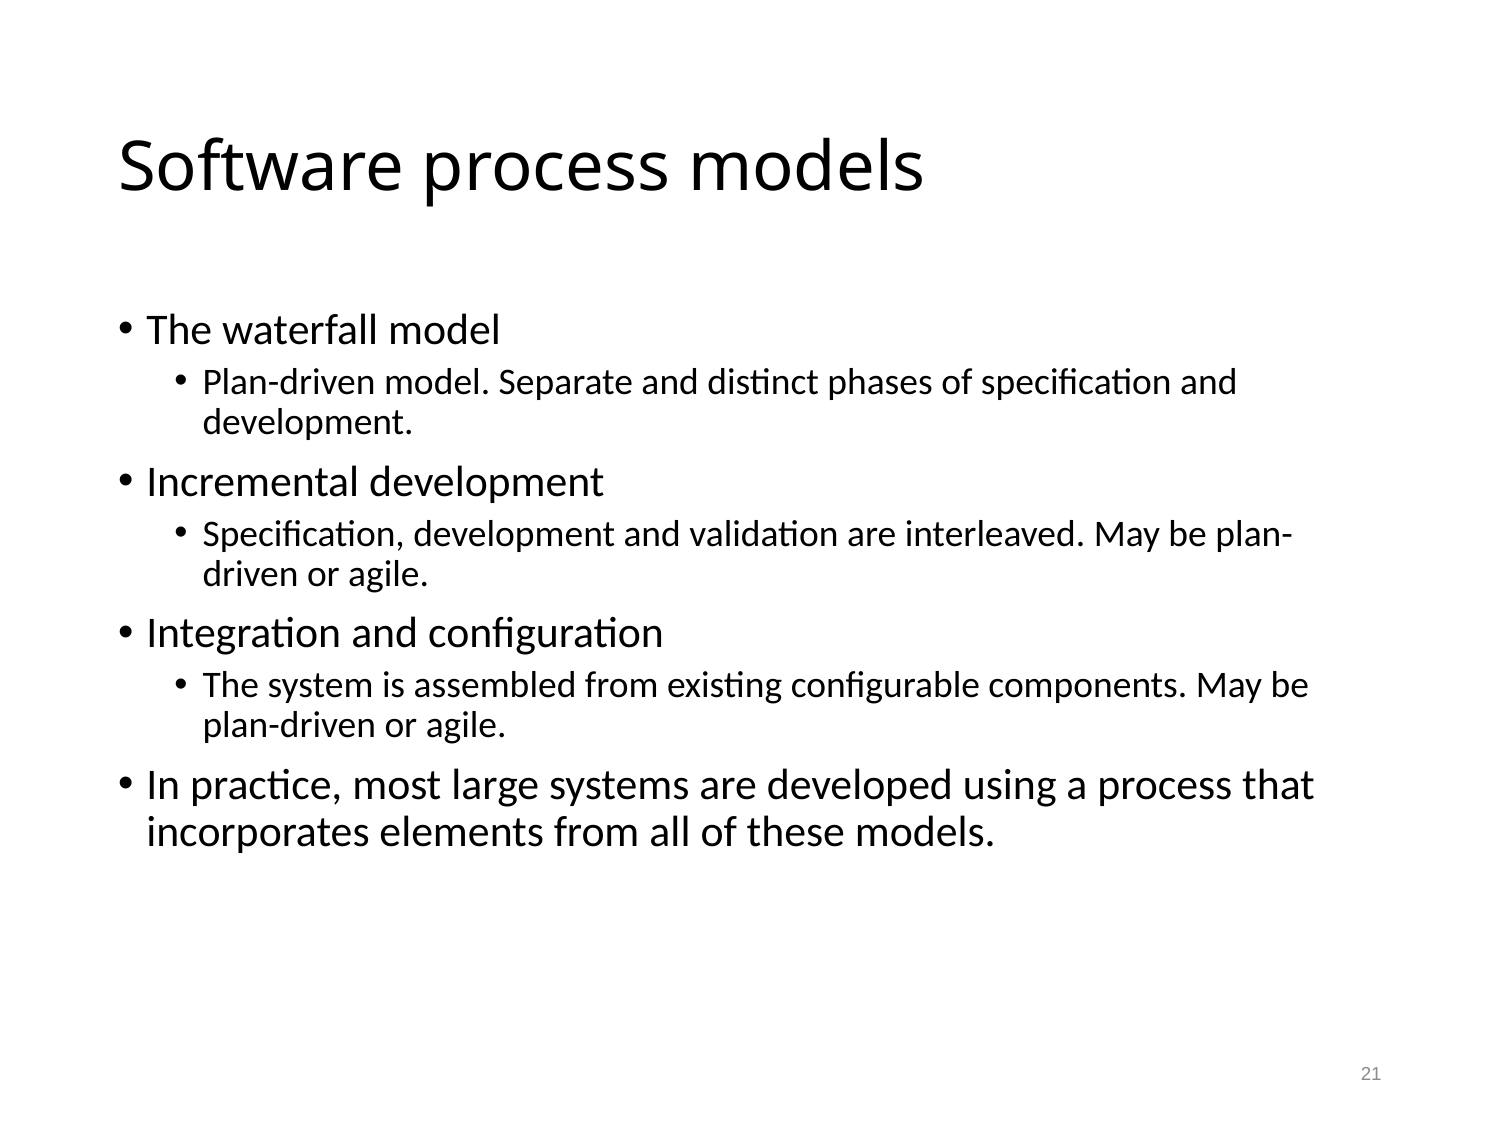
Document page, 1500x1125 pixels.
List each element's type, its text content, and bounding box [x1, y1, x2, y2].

slide_number 21 [1059, 1042, 1397, 1103]
title Software process models [103, 59, 1397, 278]
list The waterfall model Plan-driven model. Separate and distinct phases of specification and development. Incremental development Specification, development and validation are interleaved. May be plan-driven or agile. Integration and configuration The system is assembled from existing configurable components. May be plan-driven or agile. In practice, most large systems are developed using a process that incorporates elements from all of these models. [103, 299, 1397, 1014]
